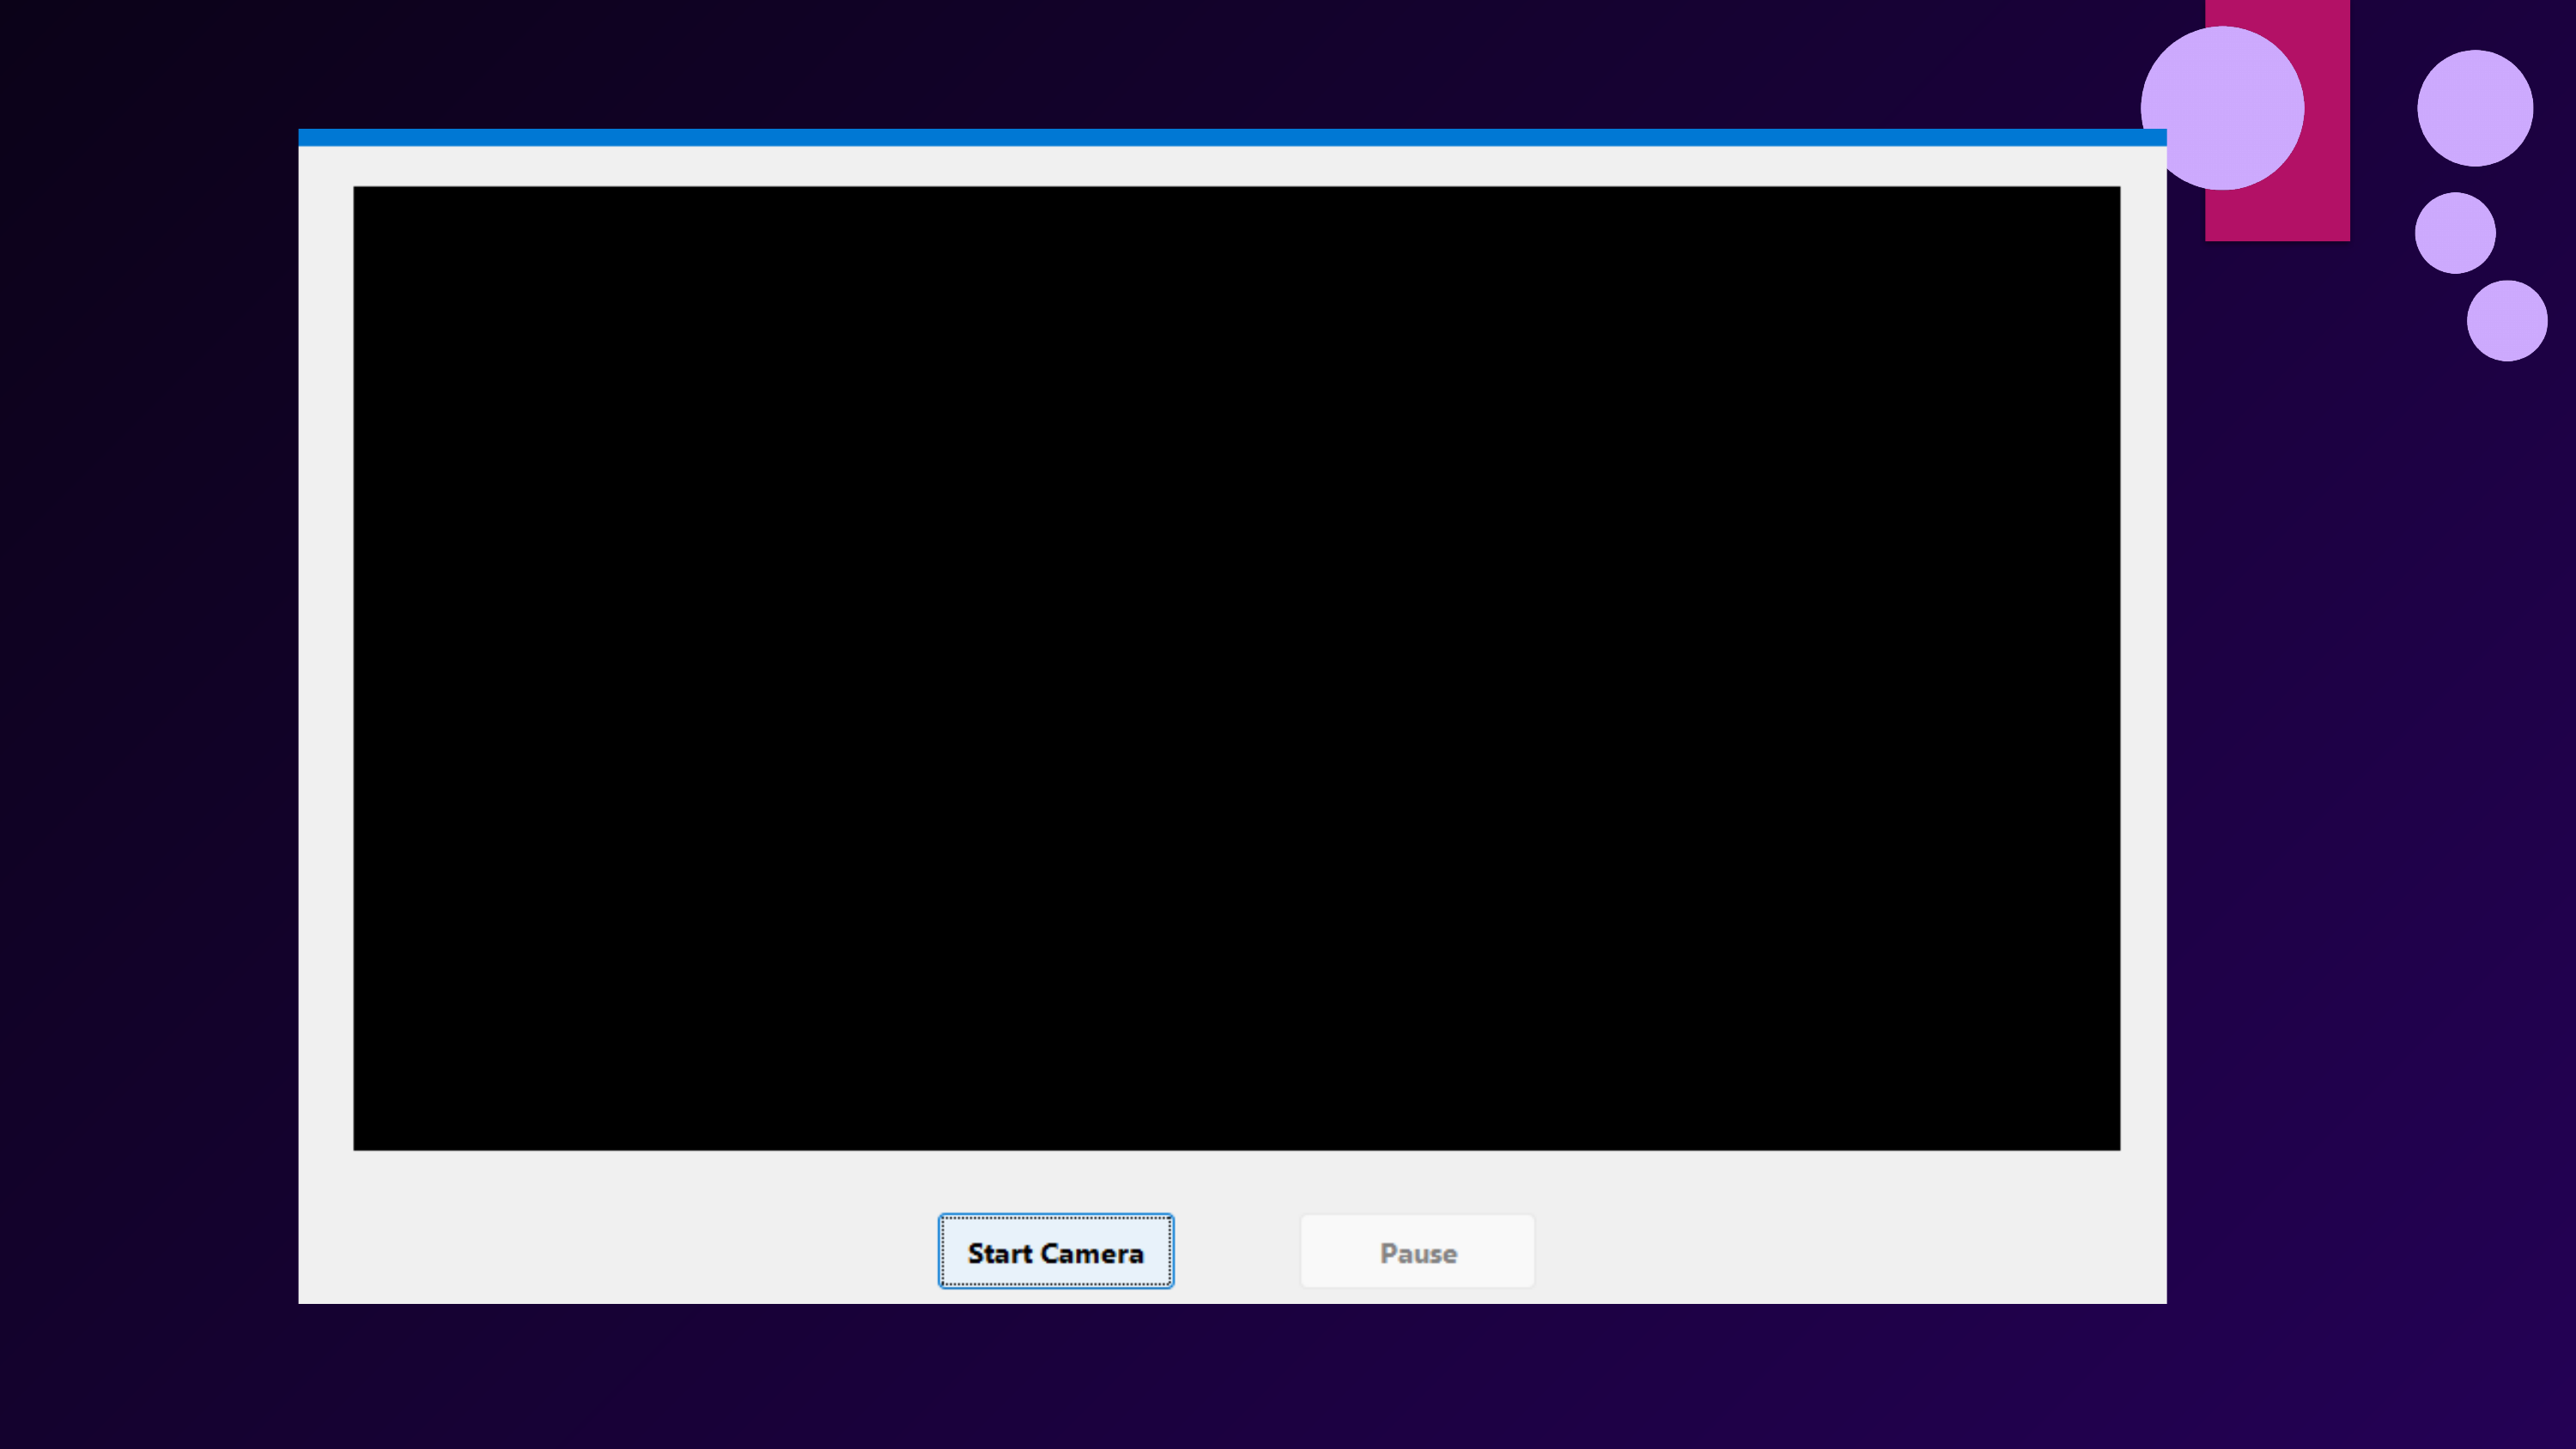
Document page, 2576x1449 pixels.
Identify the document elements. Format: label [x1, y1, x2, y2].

text_box [2129, 15, 2554, 367]
text_box [298, 129, 2167, 1304]
